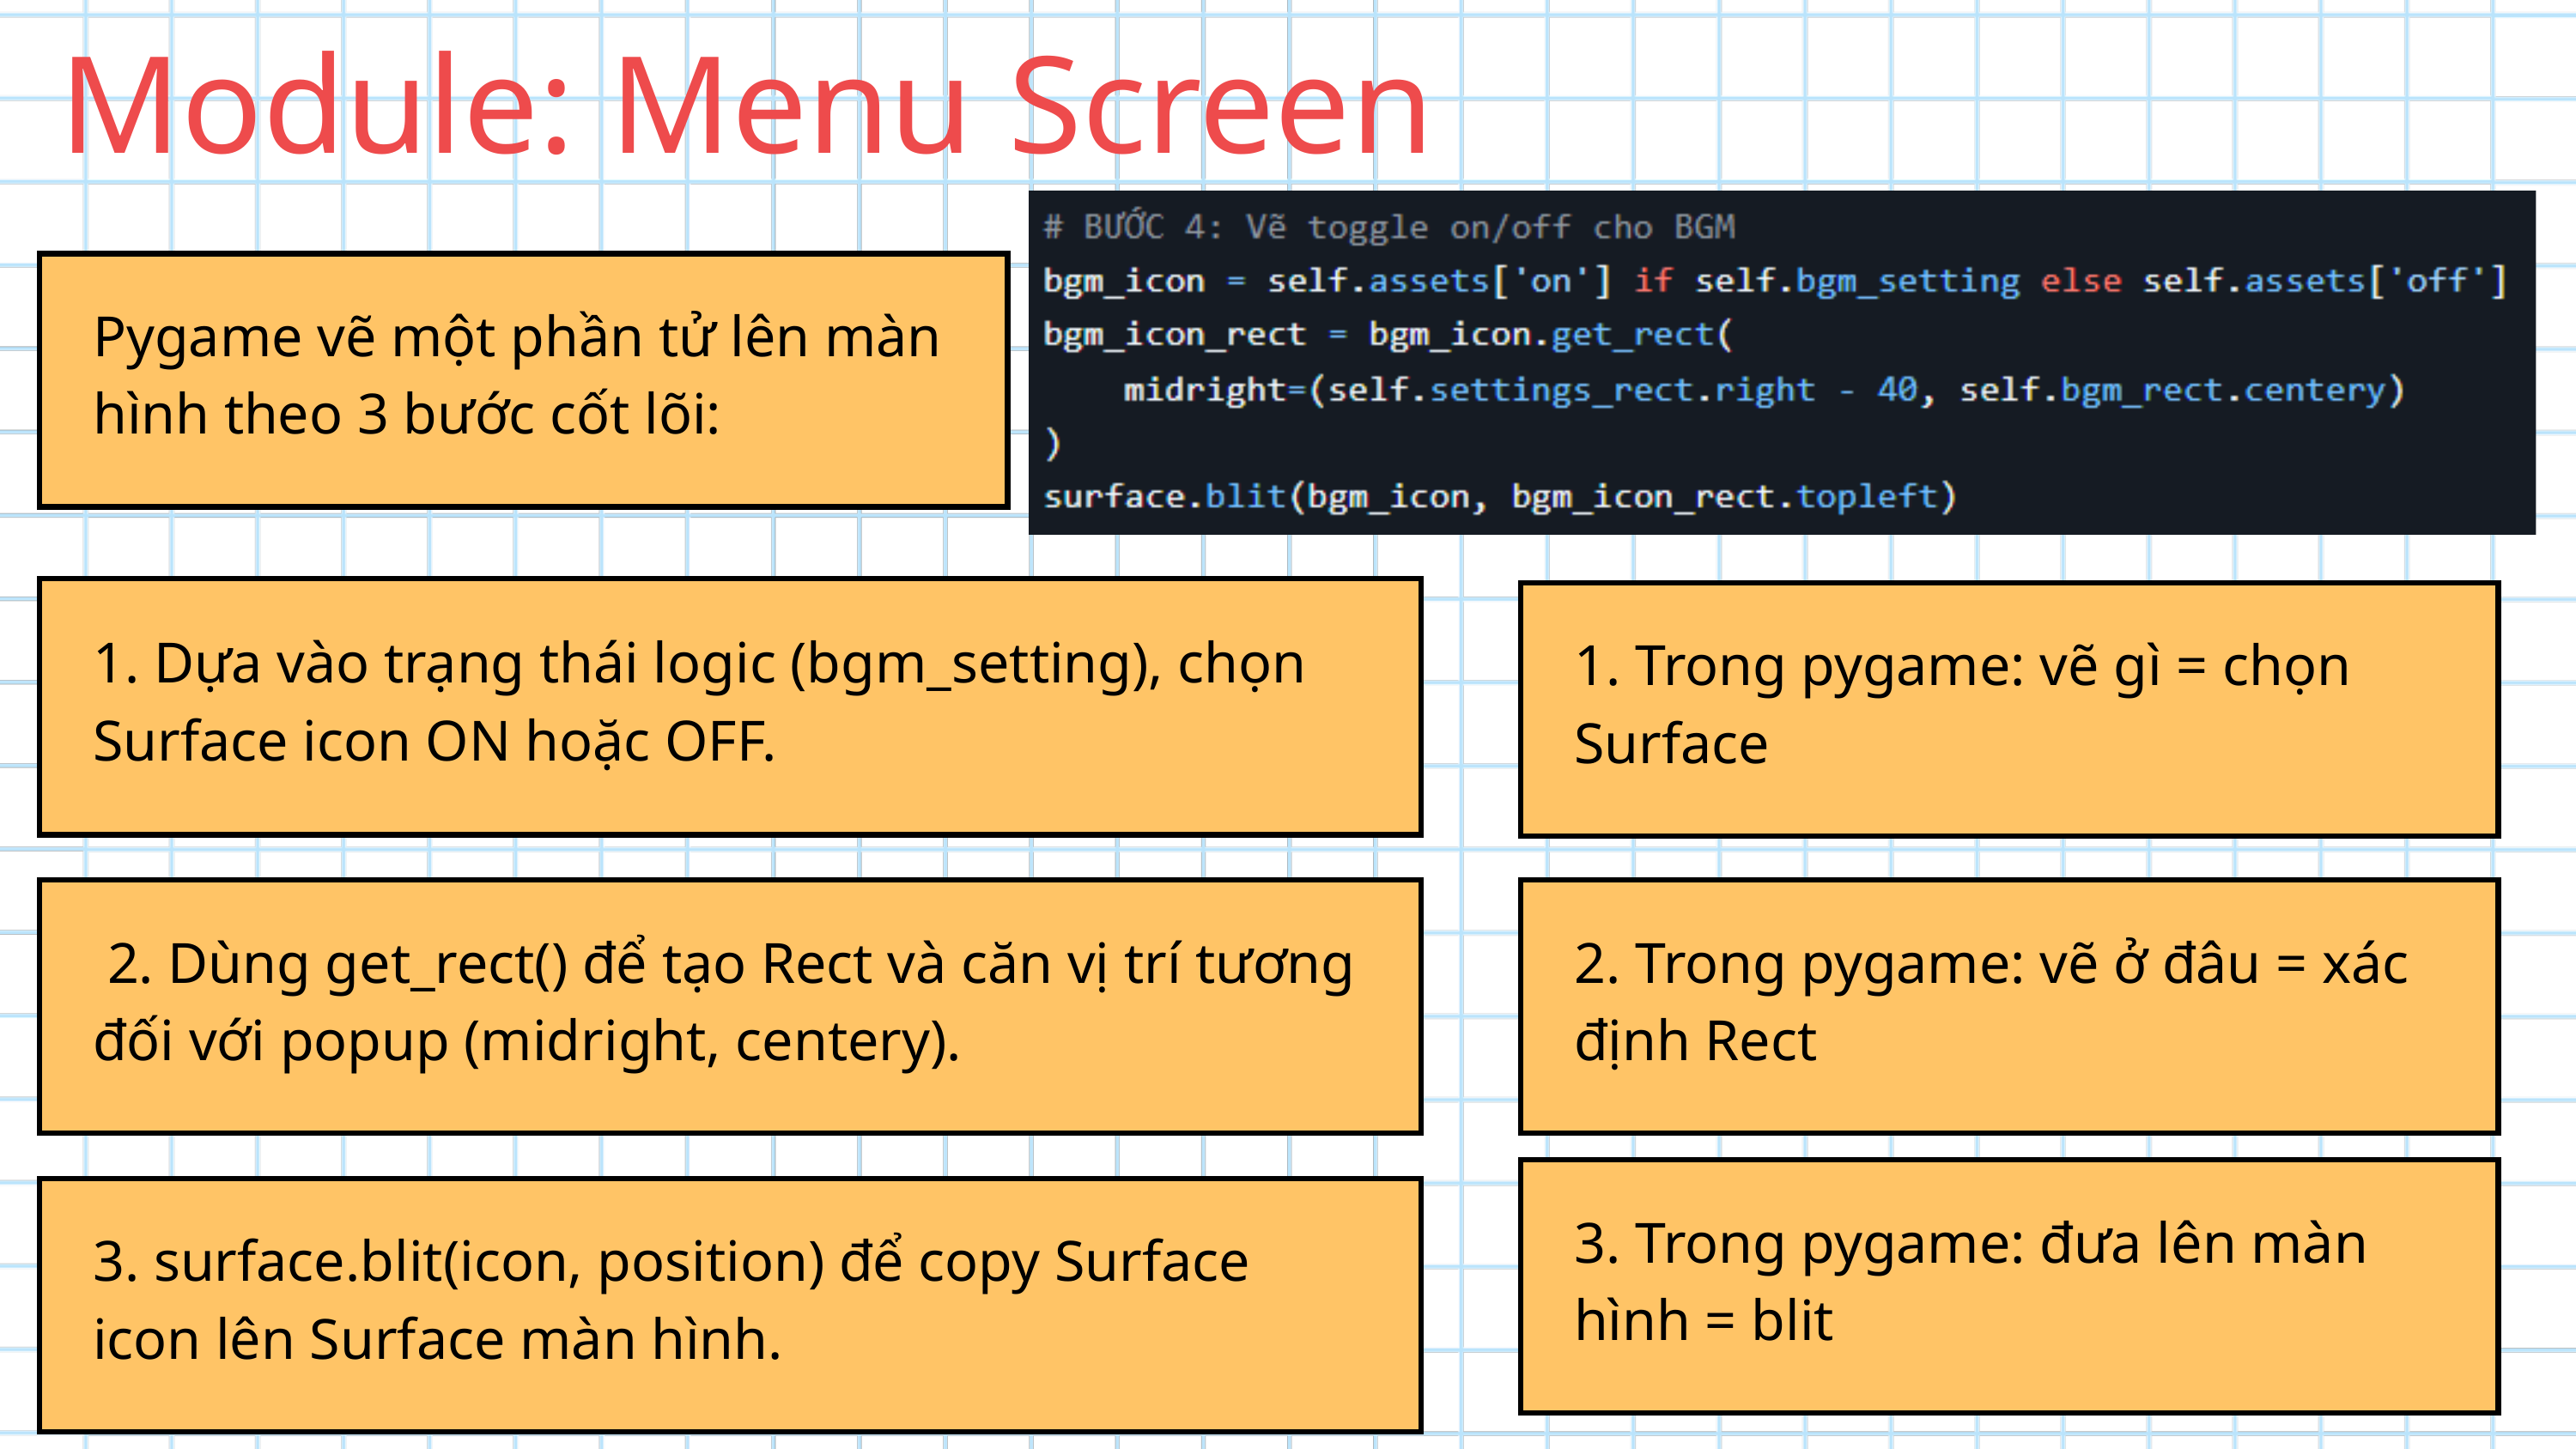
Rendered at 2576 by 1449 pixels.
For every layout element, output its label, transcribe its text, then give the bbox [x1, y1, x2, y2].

text_box [1029, 191, 2537, 535]
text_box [39, 1178, 1422, 1433]
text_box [1520, 1160, 2499, 1414]
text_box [39, 579, 1422, 835]
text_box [39, 253, 1008, 507]
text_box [1520, 879, 2499, 1134]
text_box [1520, 582, 2499, 837]
text_box [0, 0, 2576, 1449]
text_box Module: Menu Screen [59, 18, 2060, 180]
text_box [39, 879, 1422, 1134]
